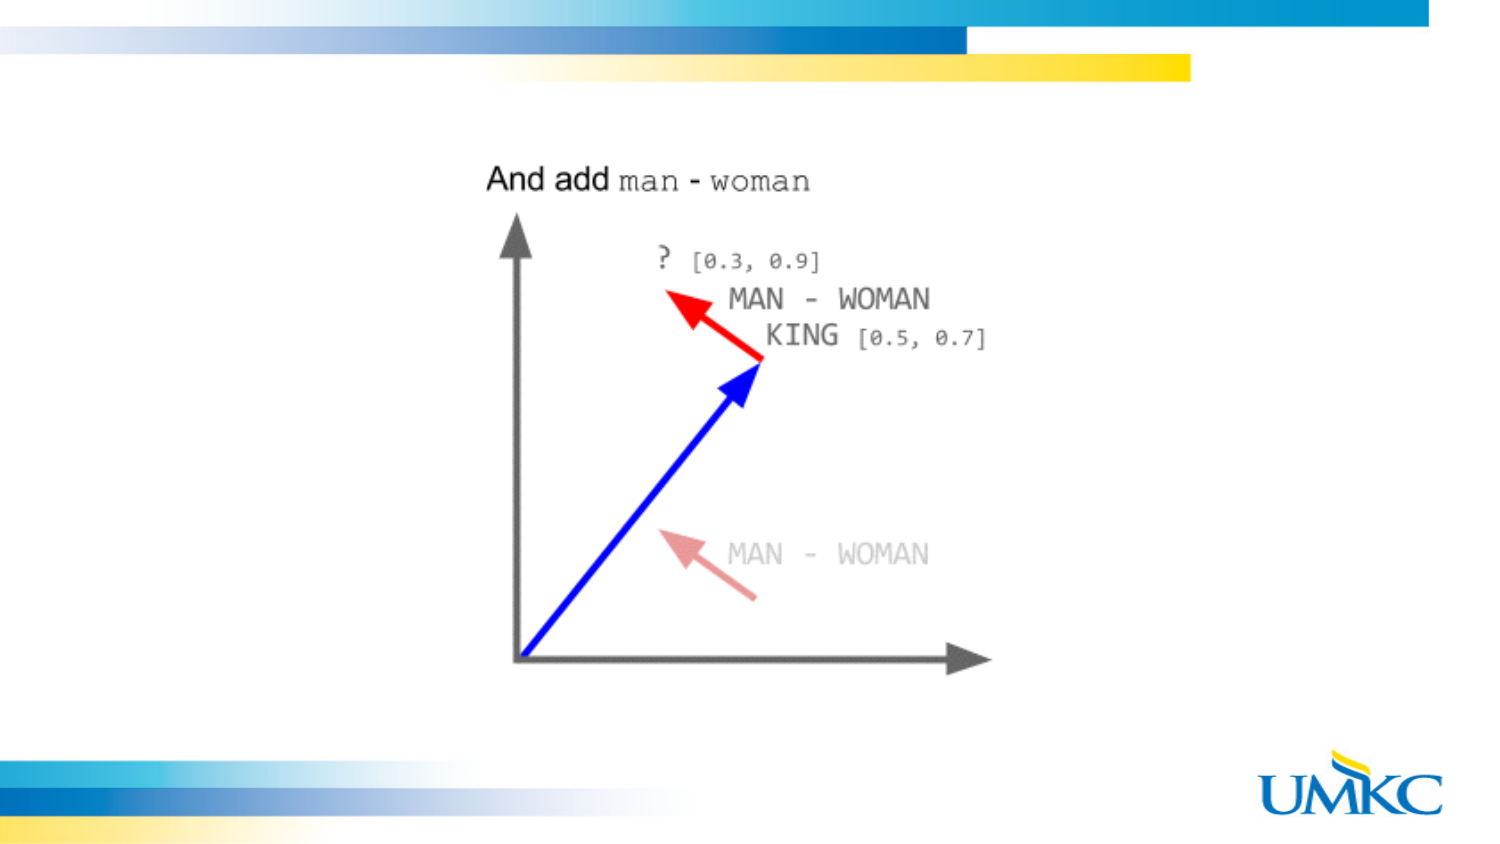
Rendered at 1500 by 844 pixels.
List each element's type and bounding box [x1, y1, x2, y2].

picture [0, 0, 1500, 844]
text_box [486, 165, 994, 677]
